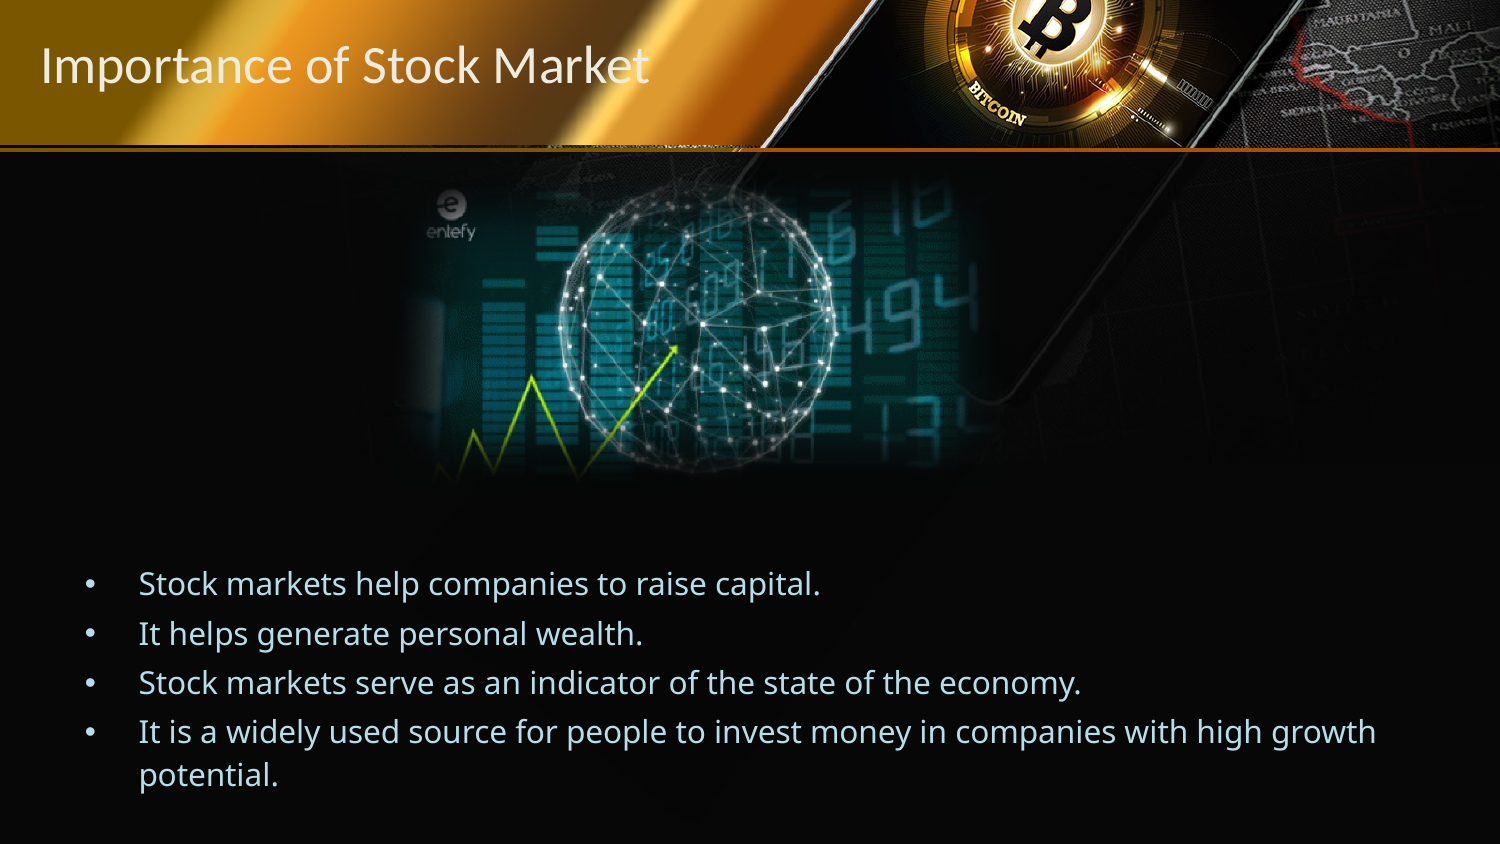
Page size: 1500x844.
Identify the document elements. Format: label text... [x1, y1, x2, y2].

title Importance of Stock Market [25, 18, 673, 123]
list Stock markets help companies to raise capital. It helps generate personal wealth. Stock markets serve as an indicator of the state of the economy. It is a widely used source for people to invest money in companies with high growth potential. [70, 554, 1500, 807]
picture [0, 0, 1500, 844]
